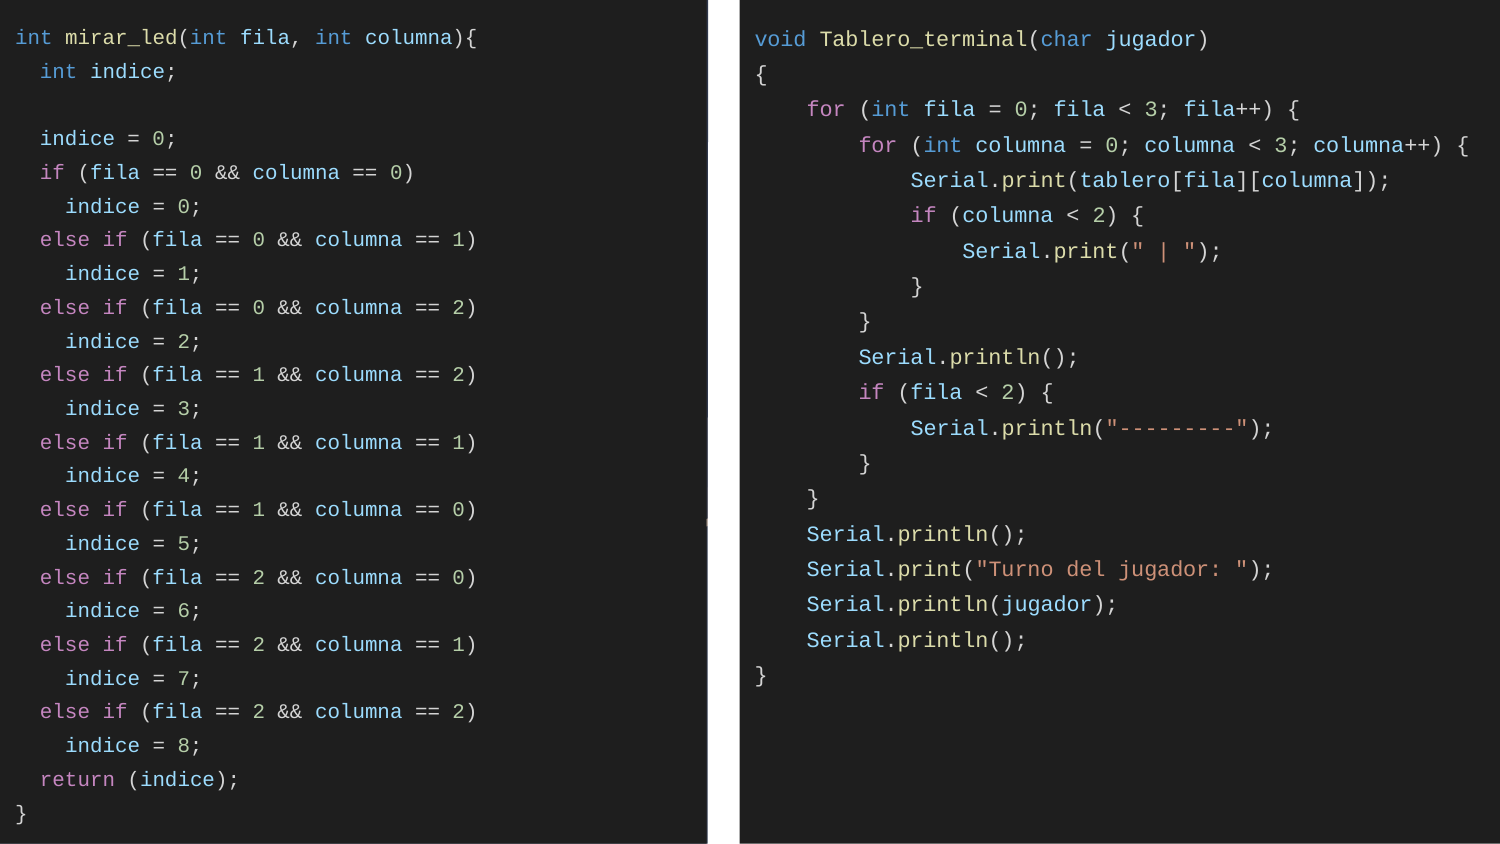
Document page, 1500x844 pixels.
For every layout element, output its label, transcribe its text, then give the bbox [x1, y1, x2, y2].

title int mirar_led(int fila, int columna){ int indice; indice = 0; if (fila == 0 && columna == 0) indice = 0; else if (fila == 0 && columna == 1) indice = 1; else if (fila == 0 && columna == 2) indice = 2; else if (fila == 1 && columna == 2) indice = 3; else if (fila == 1 && columna == 1) indice = 4; else if (fila == 1 && columna == 0) indice = 5; else if (fila == 2 && columna == 0) indice = 6; else if (fila == 2 && columna == 1) indice = 7; else if (fila == 2 && columna == 2) indice = 8; return (indice); } [0, 0, 707, 844]
text_box void Tablero_terminal(char jugador) { for (int fila = 0; fila < 3; fila++) { for (int columna = 0; columna < 3; columna++) { Serial.print(tablero[fila][columna]); if (columna < 2) { Serial.print(" | "); } } Serial.println(); if (fila < 2) { Serial.println("---------"); } } Serial.println(); Serial.print("Turno del jugador: "); Serial.println(jugador); Serial.println(); } [739, 0, 1500, 844]
